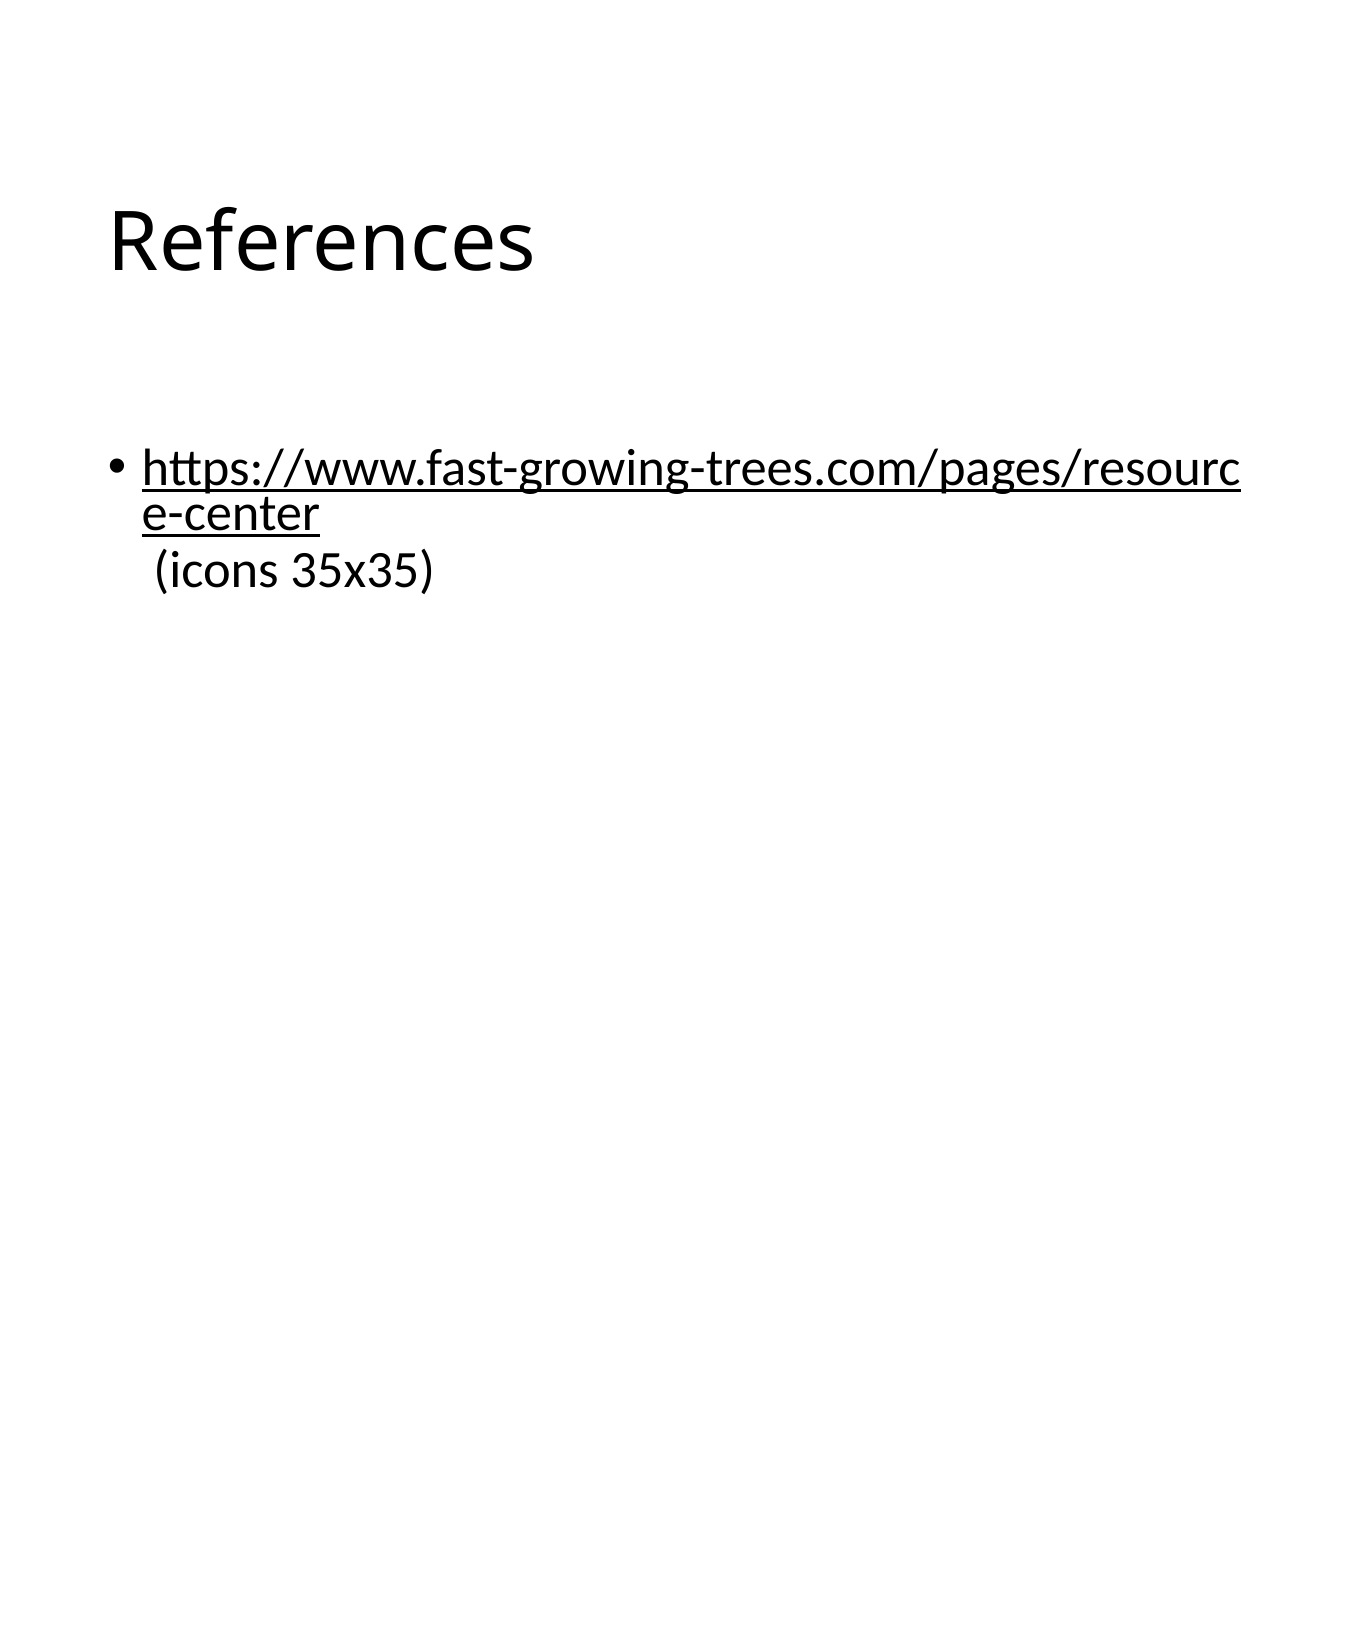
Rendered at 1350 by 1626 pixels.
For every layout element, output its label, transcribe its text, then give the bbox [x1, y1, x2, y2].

title References [92, 86, 1258, 401]
list https://www.fast-growing-trees.com/pages/resource-center (icons 35x35) [92, 432, 1258, 1464]
